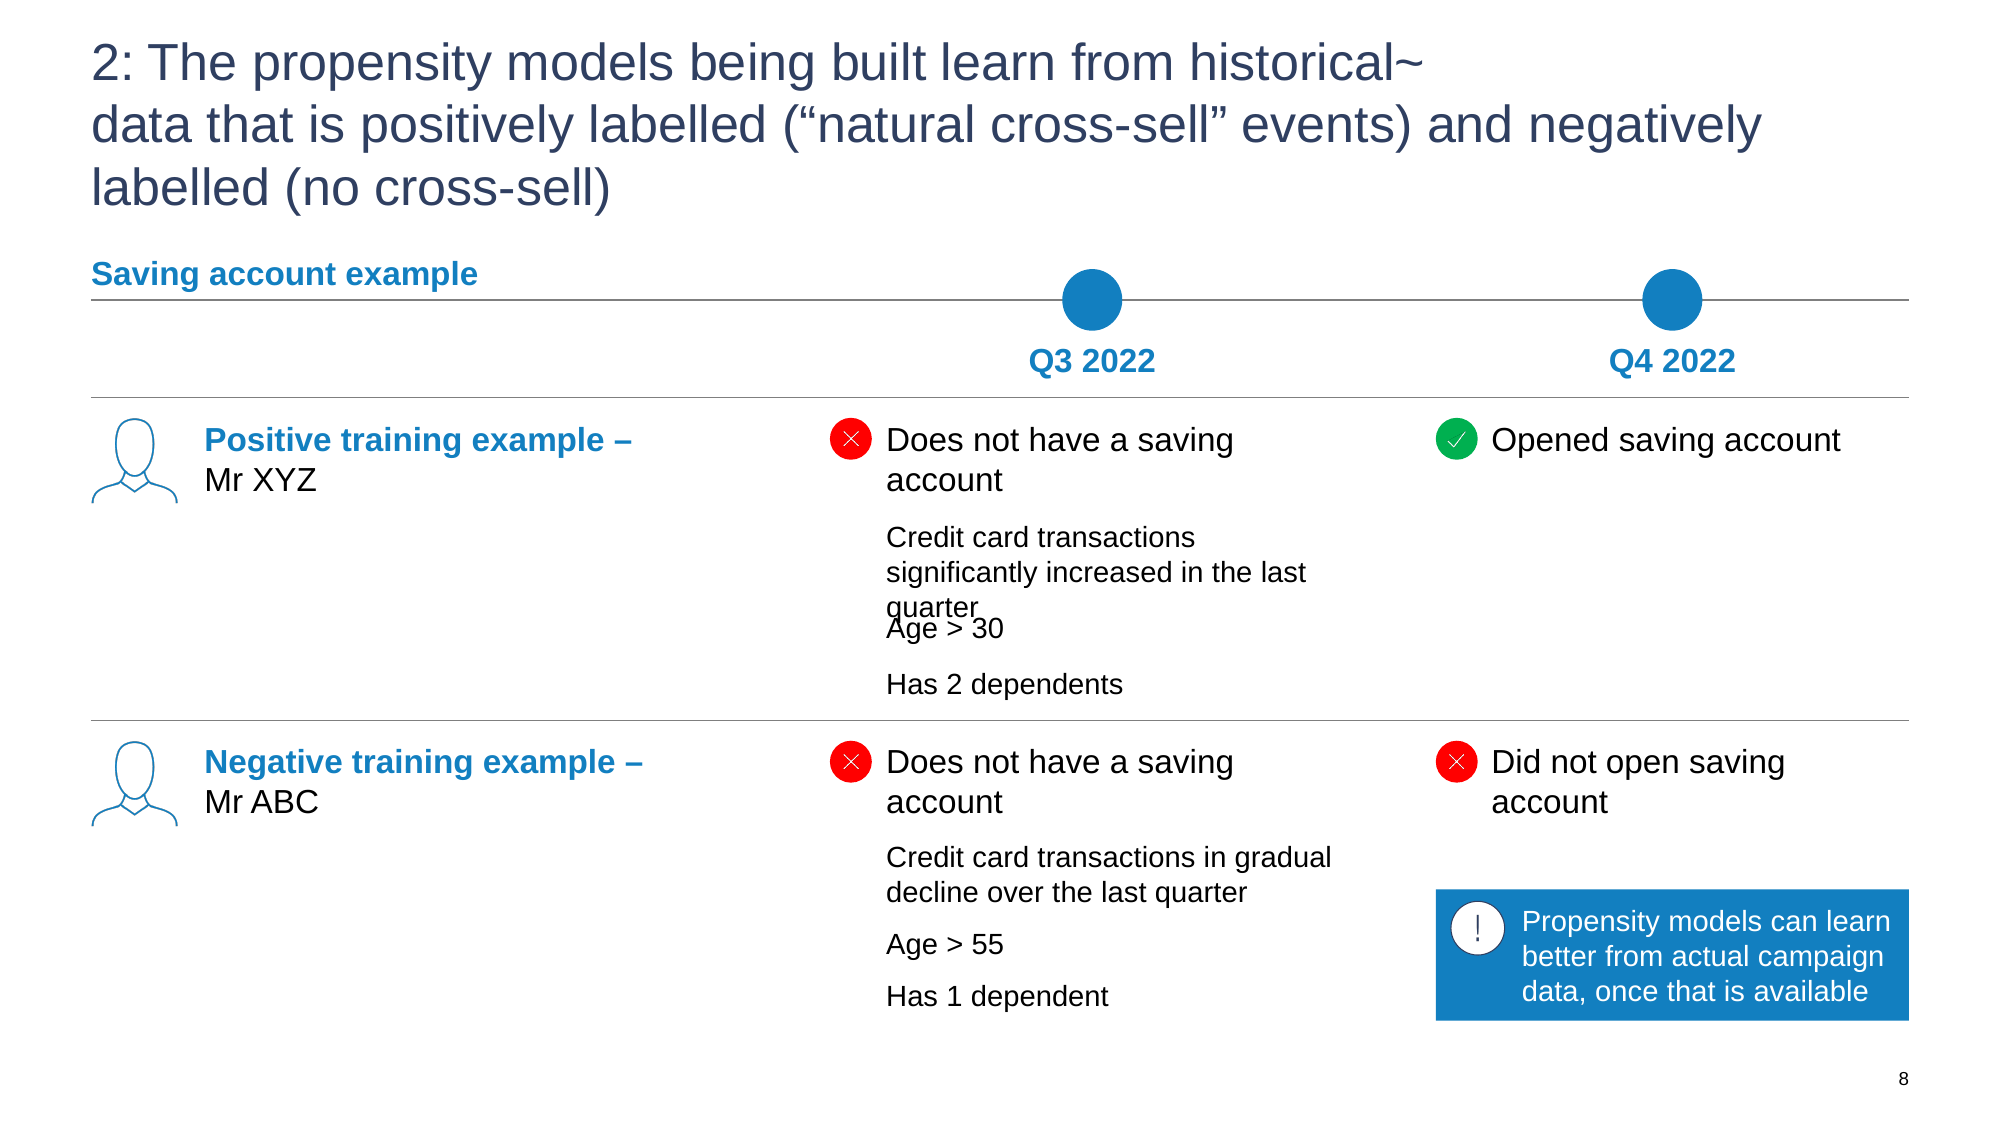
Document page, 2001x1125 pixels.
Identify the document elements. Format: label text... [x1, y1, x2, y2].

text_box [829, 740, 873, 783]
picture [90, 417, 178, 505]
text_box Does not have a saving account [886, 740, 1355, 821]
text_box Credit card transactions in gradual decline over the last quarter [886, 838, 1355, 909]
text_box Positive training example – Mr XYZ [204, 417, 660, 499]
text_box Q3 2022 [829, 339, 1355, 380]
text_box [1450, 901, 1505, 956]
text_box Q4 2022 [1435, 339, 1909, 380]
text_box Did not open saving account [1491, 740, 1909, 822]
text_box Propensity models can learn better from actual campaign data, once that is available [1435, 889, 1909, 1021]
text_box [829, 417, 873, 460]
text_box Age > 55 [886, 925, 1355, 961]
text_box [1641, 301, 1704, 332]
text_box Credit card transactions significantly increased in the last quarter [886, 518, 1355, 609]
text_box Opened saving account [1491, 417, 1909, 459]
text_box Age > 30 [886, 609, 1355, 645]
text_box [1641, 268, 1704, 299]
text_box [1435, 740, 1478, 783]
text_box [1435, 417, 1478, 460]
text_box Has 1 dependent [886, 977, 1355, 1013]
picture [90, 740, 178, 828]
text_box [1061, 268, 1124, 299]
text_box Has 2 dependents [886, 665, 1355, 701]
text_box Does not have a saving account [886, 417, 1355, 498]
title 2: The propensity models being built learn from historical~ data that is positively labelled (“natural cross-sell” events) and negatively labelled (no cross-sell) [91, 28, 1909, 217]
text_box Saving account example [91, 251, 540, 292]
text_box [1061, 301, 1124, 332]
text_box Negative training example – Mr ABC [204, 740, 660, 822]
